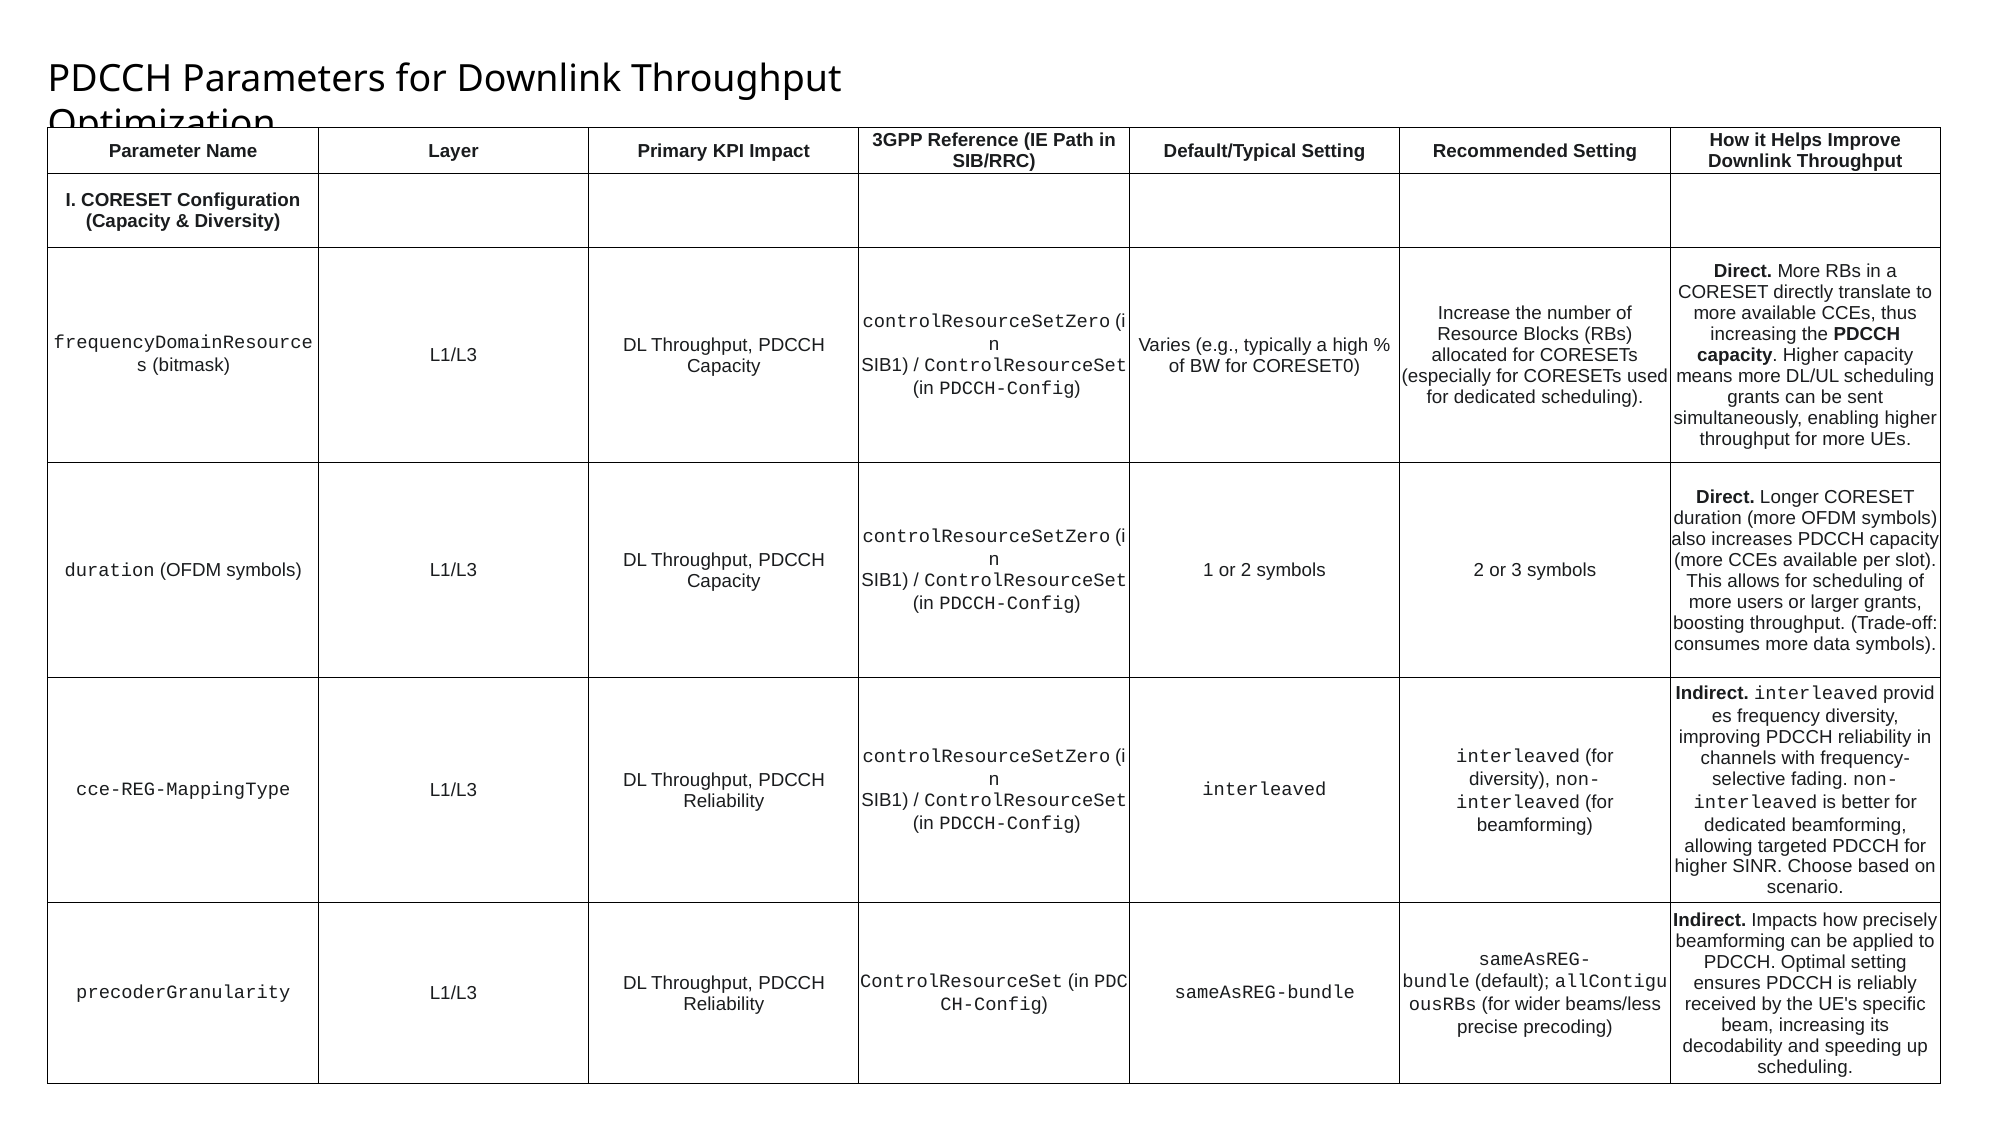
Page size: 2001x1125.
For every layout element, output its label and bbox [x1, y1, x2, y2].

table_header [48, 128, 318, 173]
table_cell [48, 678, 318, 902]
table_cell [1671, 248, 1940, 462]
table_cell [1400, 174, 1670, 247]
table_cell [859, 248, 1129, 462]
table_cell [589, 248, 858, 462]
table_cell [589, 903, 858, 1083]
table_cell [1130, 174, 1399, 247]
table_cell [319, 903, 588, 1083]
table_cell [1130, 463, 1399, 677]
table_cell [1671, 174, 1940, 247]
table_cell [589, 463, 858, 677]
text_box [32, 46, 1033, 151]
table_cell [859, 903, 1129, 1083]
table_cell [859, 174, 1129, 247]
table_header [1130, 128, 1399, 173]
table_cell [48, 903, 318, 1083]
table_cell [48, 463, 318, 677]
table_cell [48, 248, 318, 462]
table_cell [1130, 678, 1399, 902]
table_header [1400, 128, 1670, 173]
table_cell [1671, 463, 1940, 677]
table_cell [589, 174, 858, 247]
table_cell [589, 678, 858, 902]
table_cell [859, 678, 1129, 902]
table_cell [1400, 248, 1670, 462]
table_cell [48, 174, 318, 247]
table_cell [1400, 463, 1670, 677]
table_cell [1130, 903, 1399, 1083]
table_cell [319, 174, 588, 247]
table_header [859, 128, 1129, 173]
table_header [1671, 128, 1940, 173]
table_header [589, 128, 858, 173]
table_cell [319, 248, 588, 462]
table_cell [1671, 903, 1940, 1083]
table_cell [1400, 678, 1670, 902]
table_cell [1130, 248, 1399, 462]
table_cell [319, 463, 588, 677]
table_cell [1400, 903, 1670, 1083]
table_cell [1671, 678, 1940, 902]
table_header [319, 128, 588, 173]
table_cell [859, 463, 1129, 677]
table_cell [319, 678, 588, 902]
